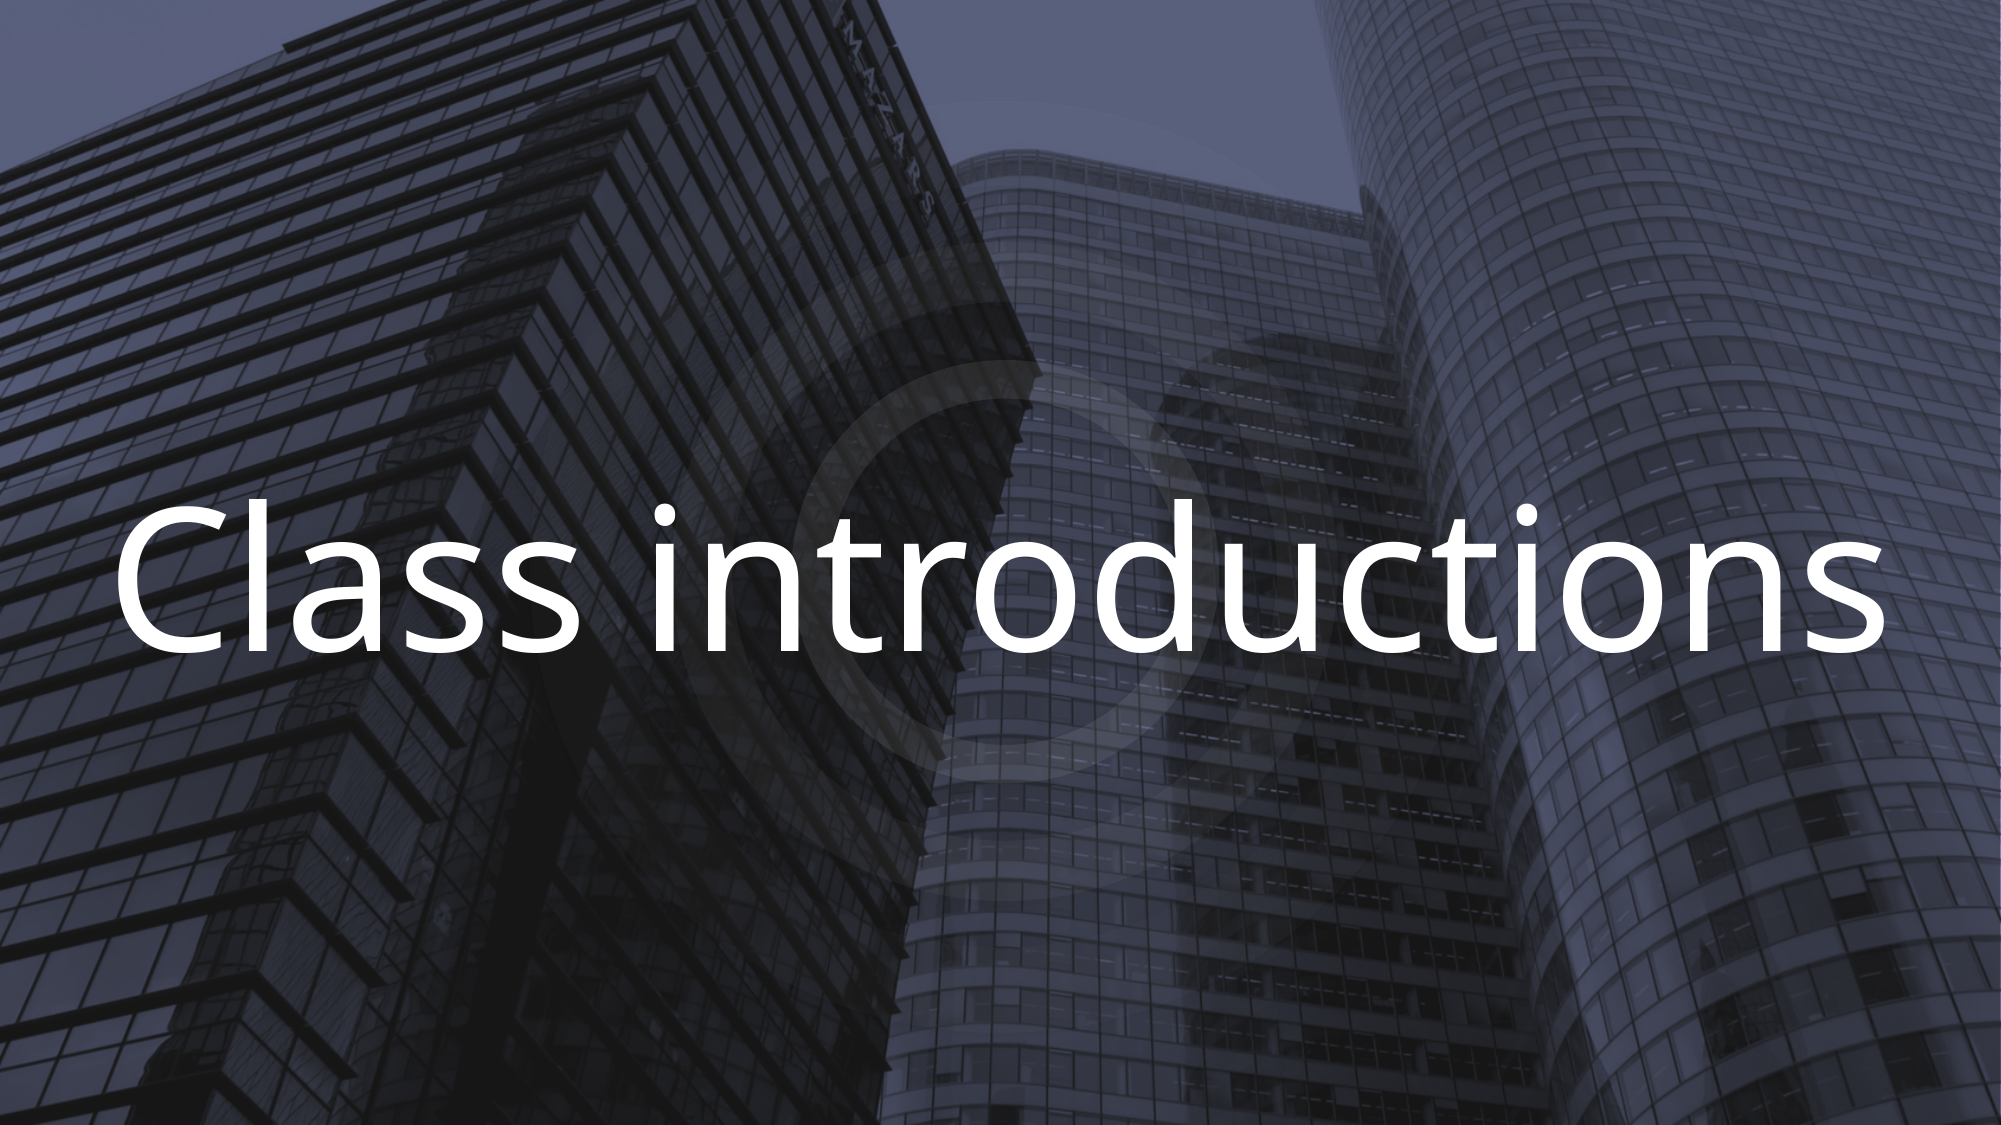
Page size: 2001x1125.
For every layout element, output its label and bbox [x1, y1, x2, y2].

text_box [528, 100, 1471, 1033]
picture [0, 0, 2000, 1125]
